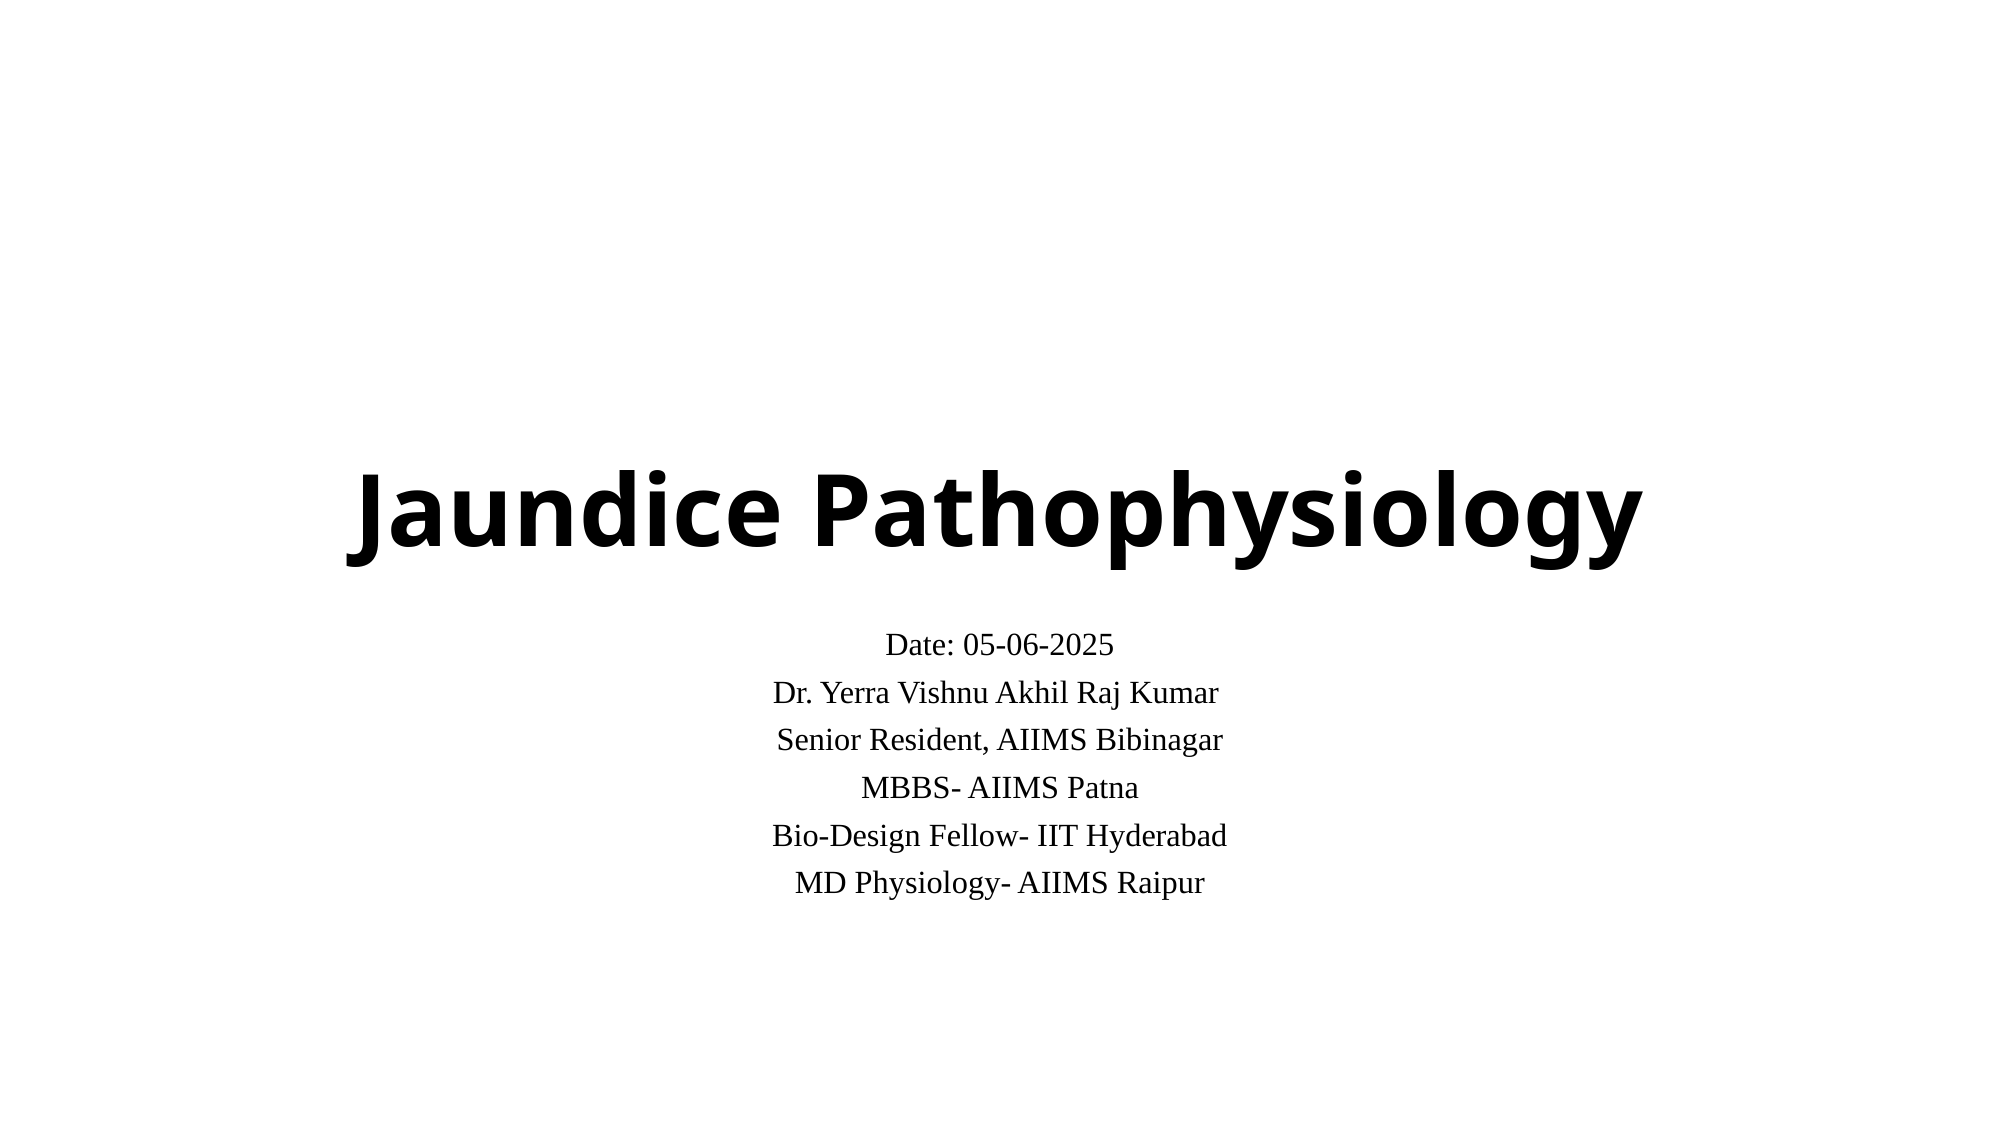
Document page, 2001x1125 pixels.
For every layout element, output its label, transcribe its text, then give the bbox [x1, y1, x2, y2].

title Jaundice Pathophysiology [249, 184, 1750, 576]
subtitle Date: 05-06-2025 Dr. Yerra Vishnu Akhil Raj Kumar Senior Resident, AIIMS Bibinagar MBBS- AIIMS Patna Bio-Design Fellow- IIT Hyderabad MD Physiology- AIIMS Raipur [249, 620, 1750, 913]
